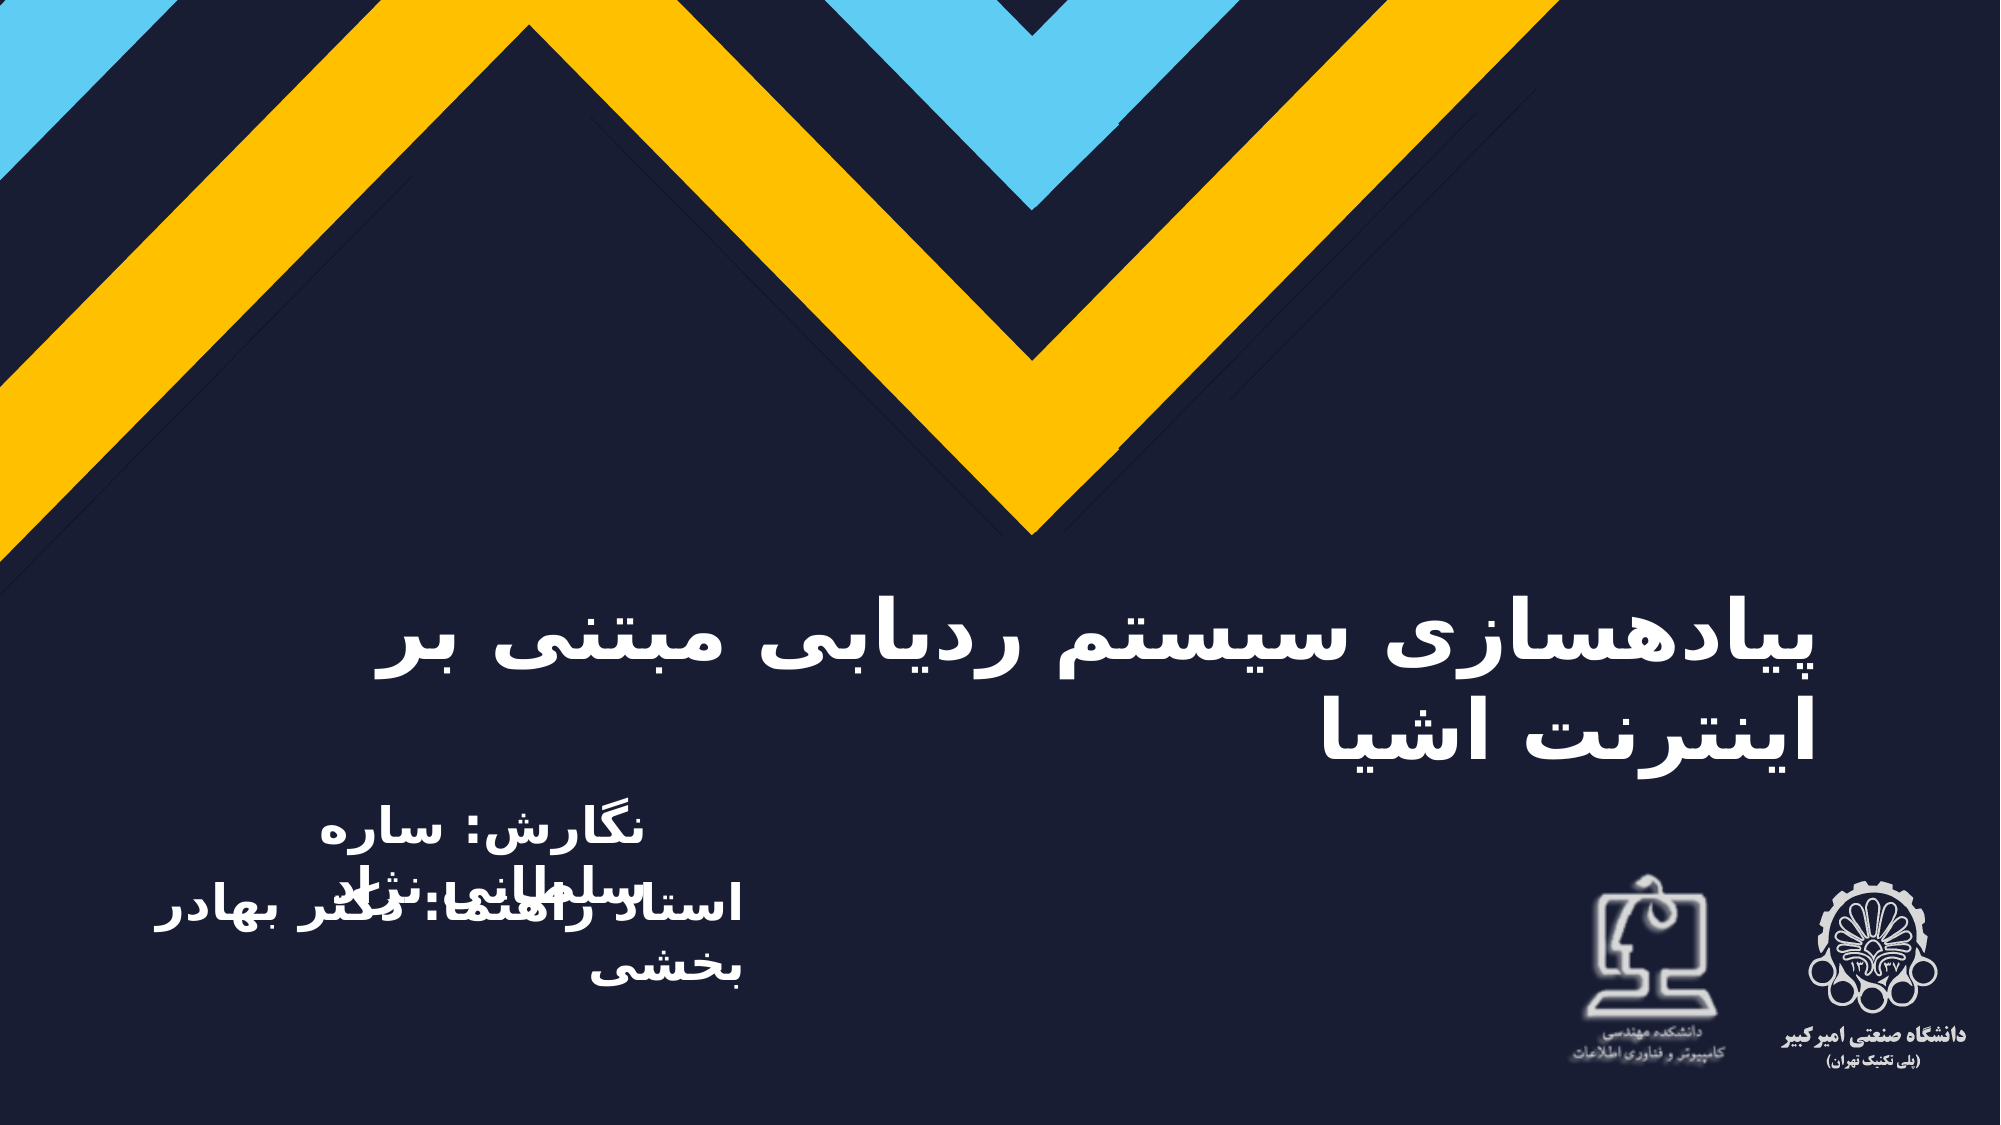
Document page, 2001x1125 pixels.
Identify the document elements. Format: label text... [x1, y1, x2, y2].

text_box [207, 0, 794, 175]
text_box نگارش: ساره سلطانی نژاد [137, 786, 663, 862]
picture [1781, 874, 1972, 1069]
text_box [1229, 87, 1538, 401]
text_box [1064, 112, 1477, 532]
text_box [1003, 327, 1064, 537]
text_box [1300, 0, 1561, 87]
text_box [0, 175, 413, 595]
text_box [590, 117, 1003, 537]
text_box پیاده‏سازی سیستم ردیابی مبتنی بر اینترنت اشیا [164, 568, 1836, 784]
text_box استاد راهنما: دکتر بهادر بخشی [110, 862, 761, 998]
picture [1537, 861, 1755, 1079]
text_box [823, 0, 1242, 212]
text_box [0, 0, 180, 175]
